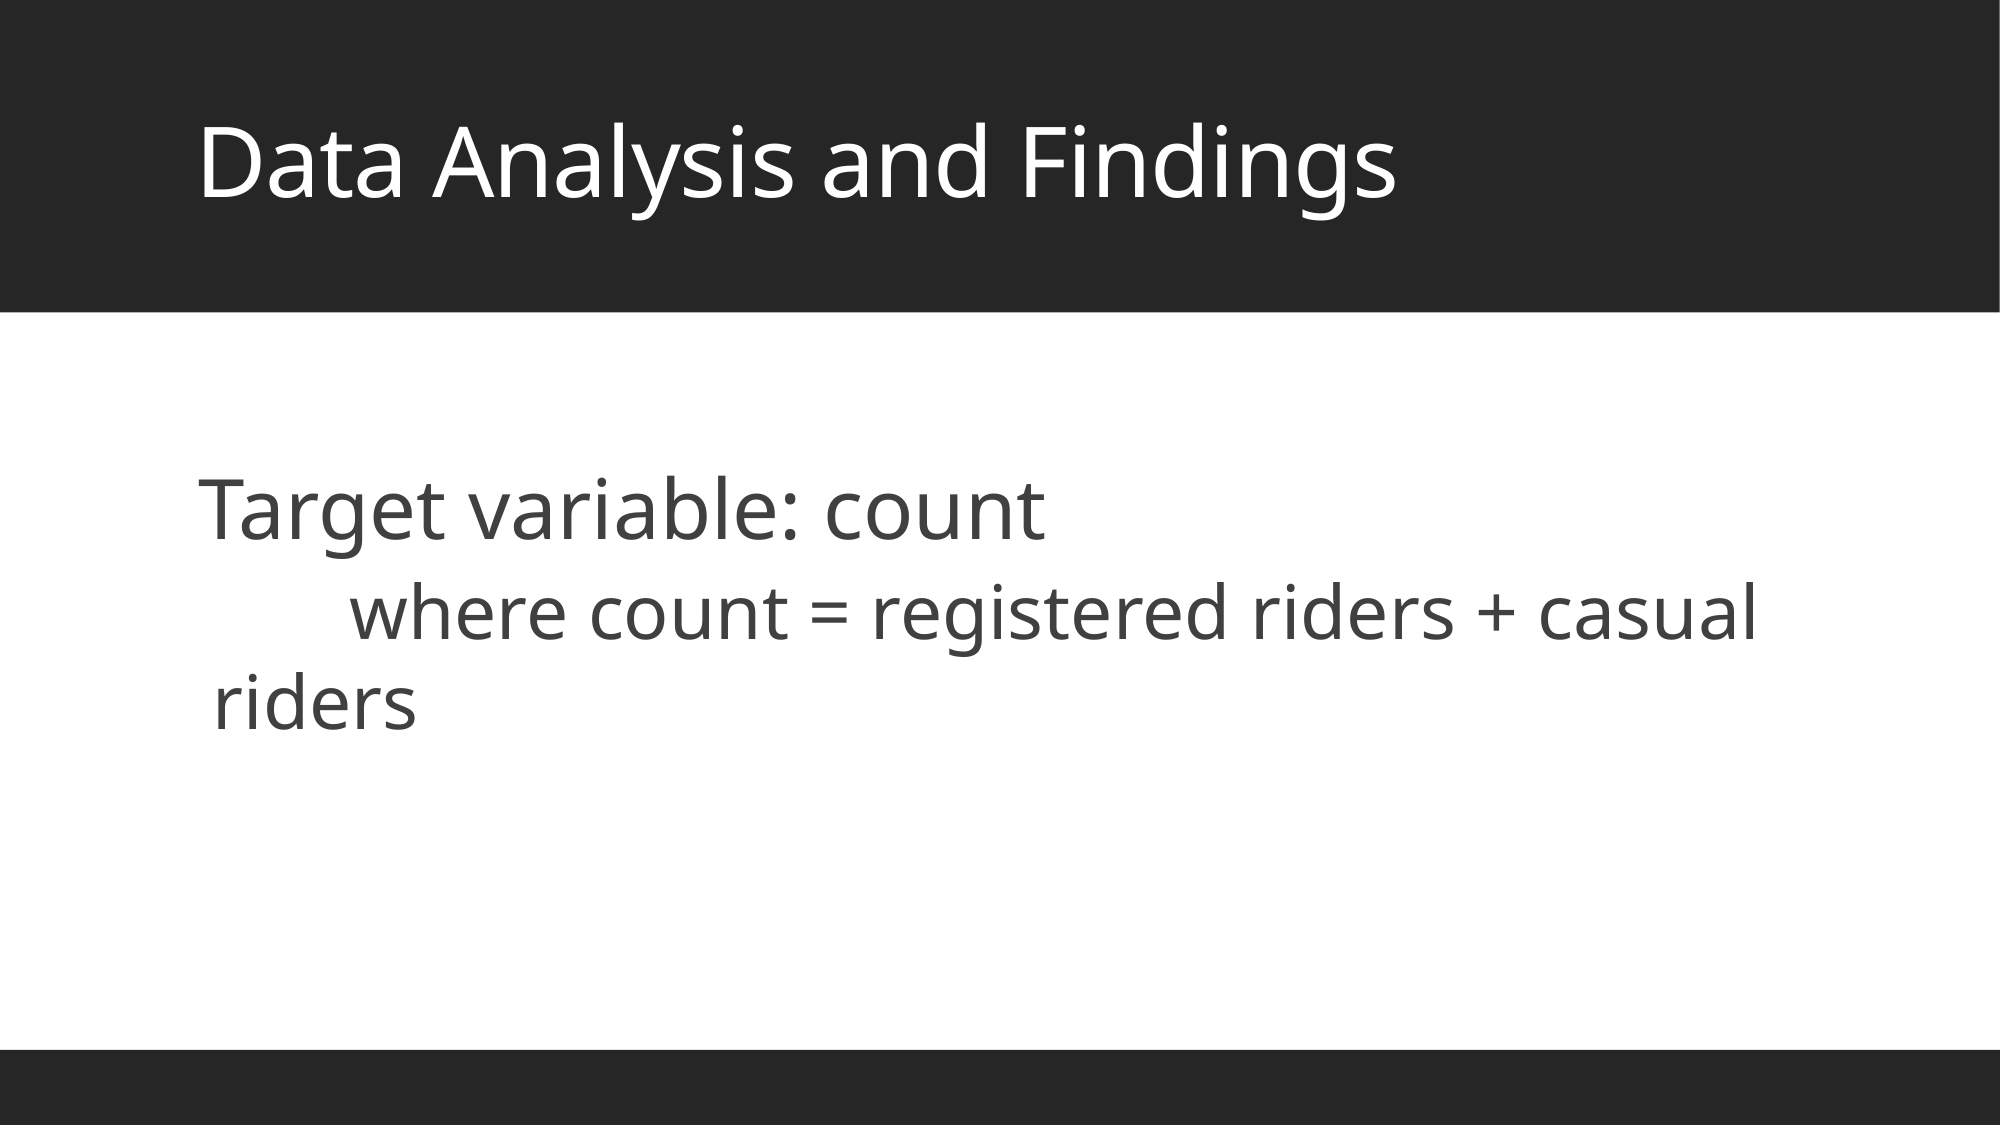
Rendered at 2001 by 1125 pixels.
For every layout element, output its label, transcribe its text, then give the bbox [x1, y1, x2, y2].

list Target variable: count where count = registered riders + casual riders [179, 438, 1830, 963]
text_box [0, 0, 2000, 314]
text_box [0, 1049, 2000, 1125]
text_box [0, 314, 2000, 1049]
title Data Analysis and Findings [180, 47, 1830, 285]
